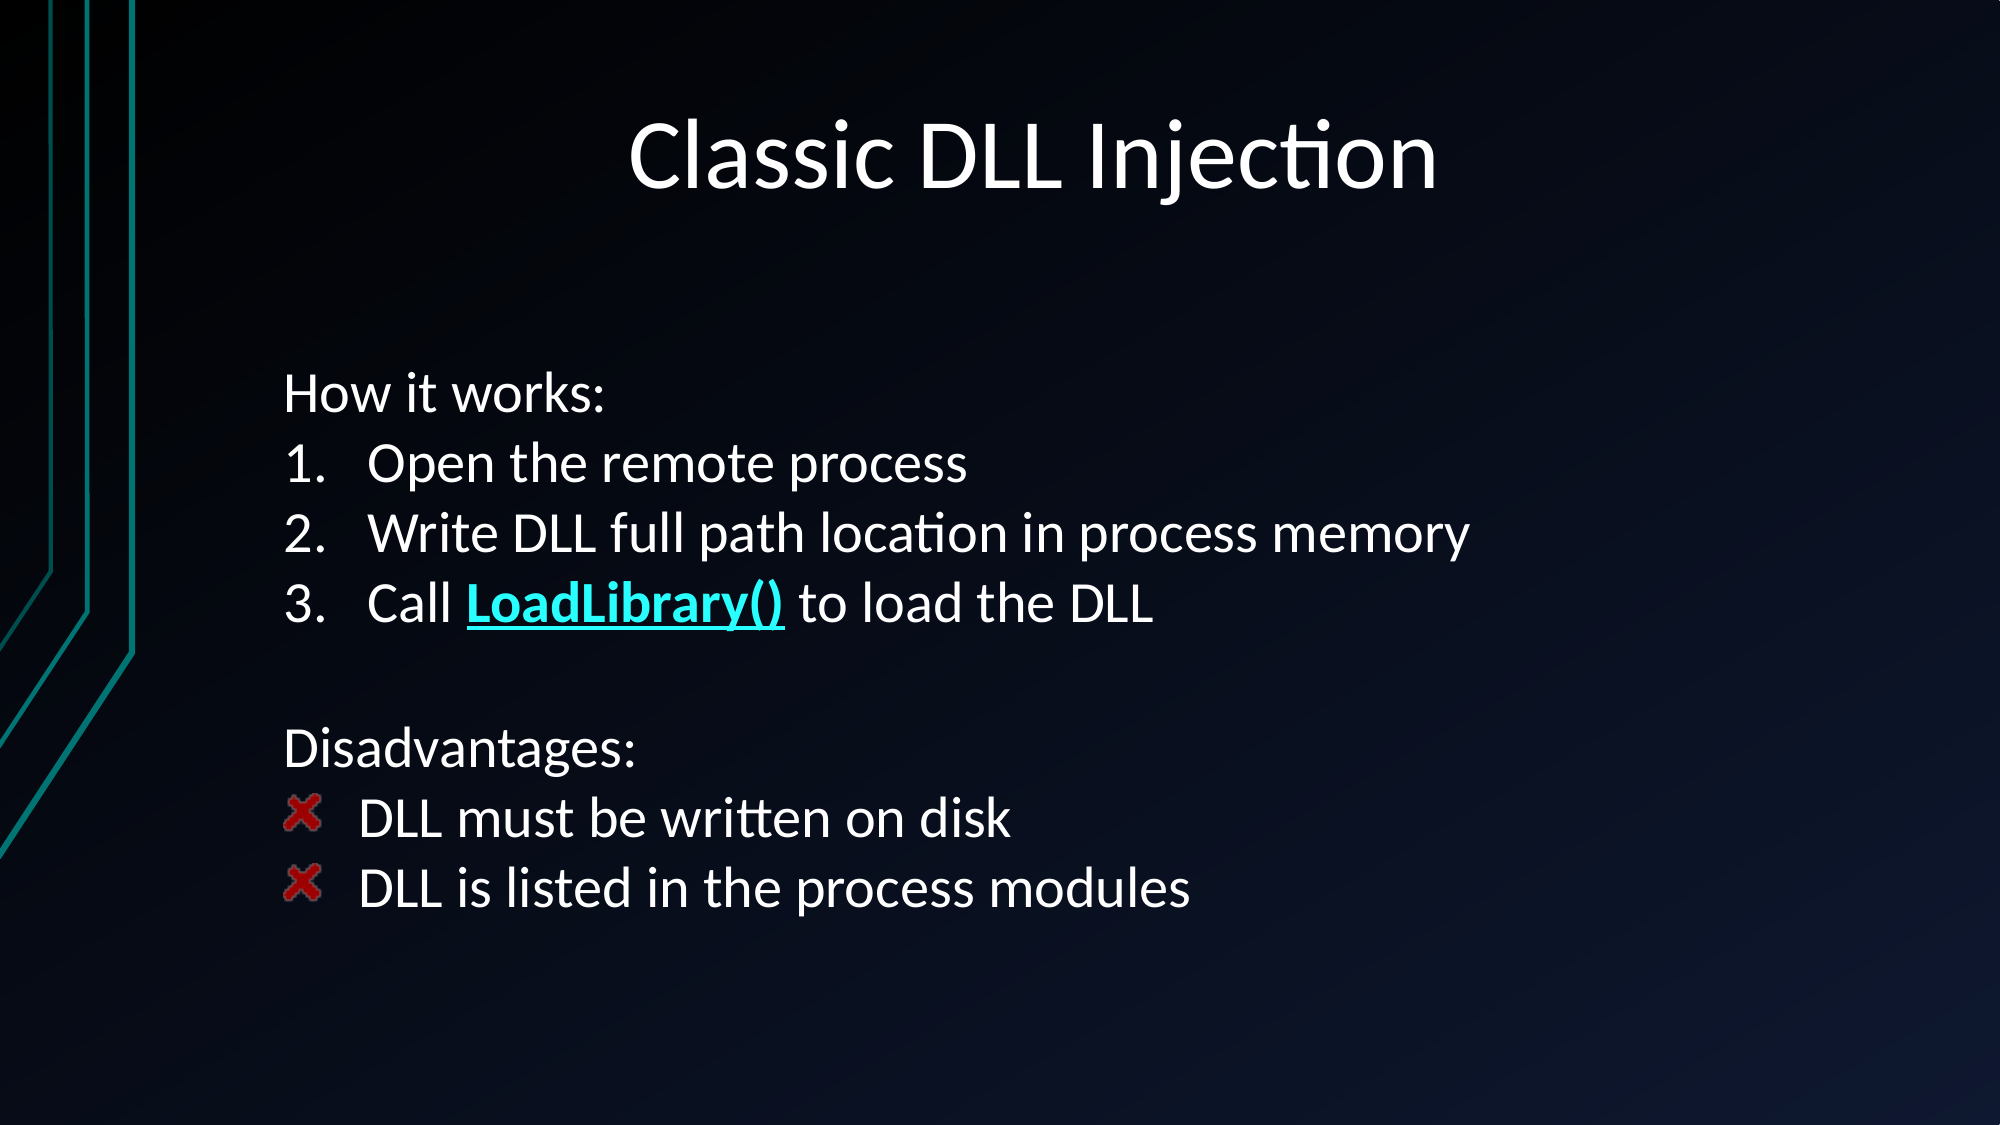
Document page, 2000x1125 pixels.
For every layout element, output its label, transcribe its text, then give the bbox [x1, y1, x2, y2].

text_box How it works: Open the remote process Write DLL full path location in process memory Call LoadLibrary() to load the DLL [268, 346, 1828, 642]
text_box Disadvantages: DLL must be written on disk DLL is listed in the process modules [268, 701, 1805, 927]
title Classic DLL Injection [184, 19, 1885, 220]
picture [283, 793, 325, 835]
picture [283, 863, 325, 905]
